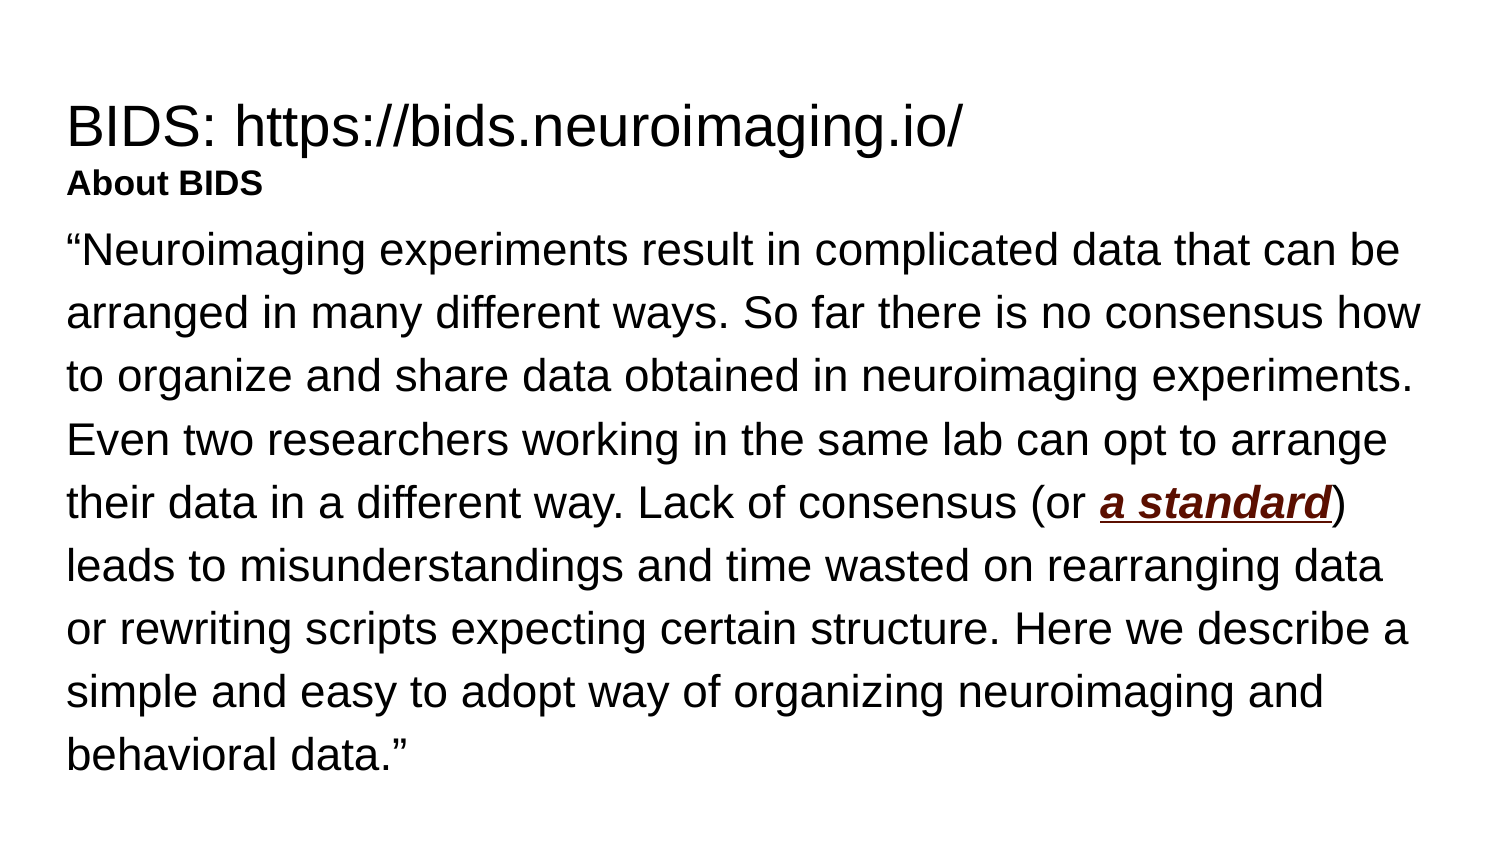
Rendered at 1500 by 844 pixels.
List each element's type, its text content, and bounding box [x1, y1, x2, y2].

list About BIDS “Neuroimaging experiments result in complicated data that can be arranged in many different ways. So far there is no consensus how to organize and share data obtained in neuroimaging experiments. Even two researchers working in the same lab can opt to arrange their data in a different way. Lack of consensus (or a standard) leads to misunderstandings and time wasted on rearranging data or rewriting scripts expecting certain structure. Here we describe a simple and easy to adopt way of organizing neuroimaging and behavioral data.” [51, 139, 1449, 700]
title BIDS: https://bids.neuroimaging.io/ [51, 72, 1449, 139]
